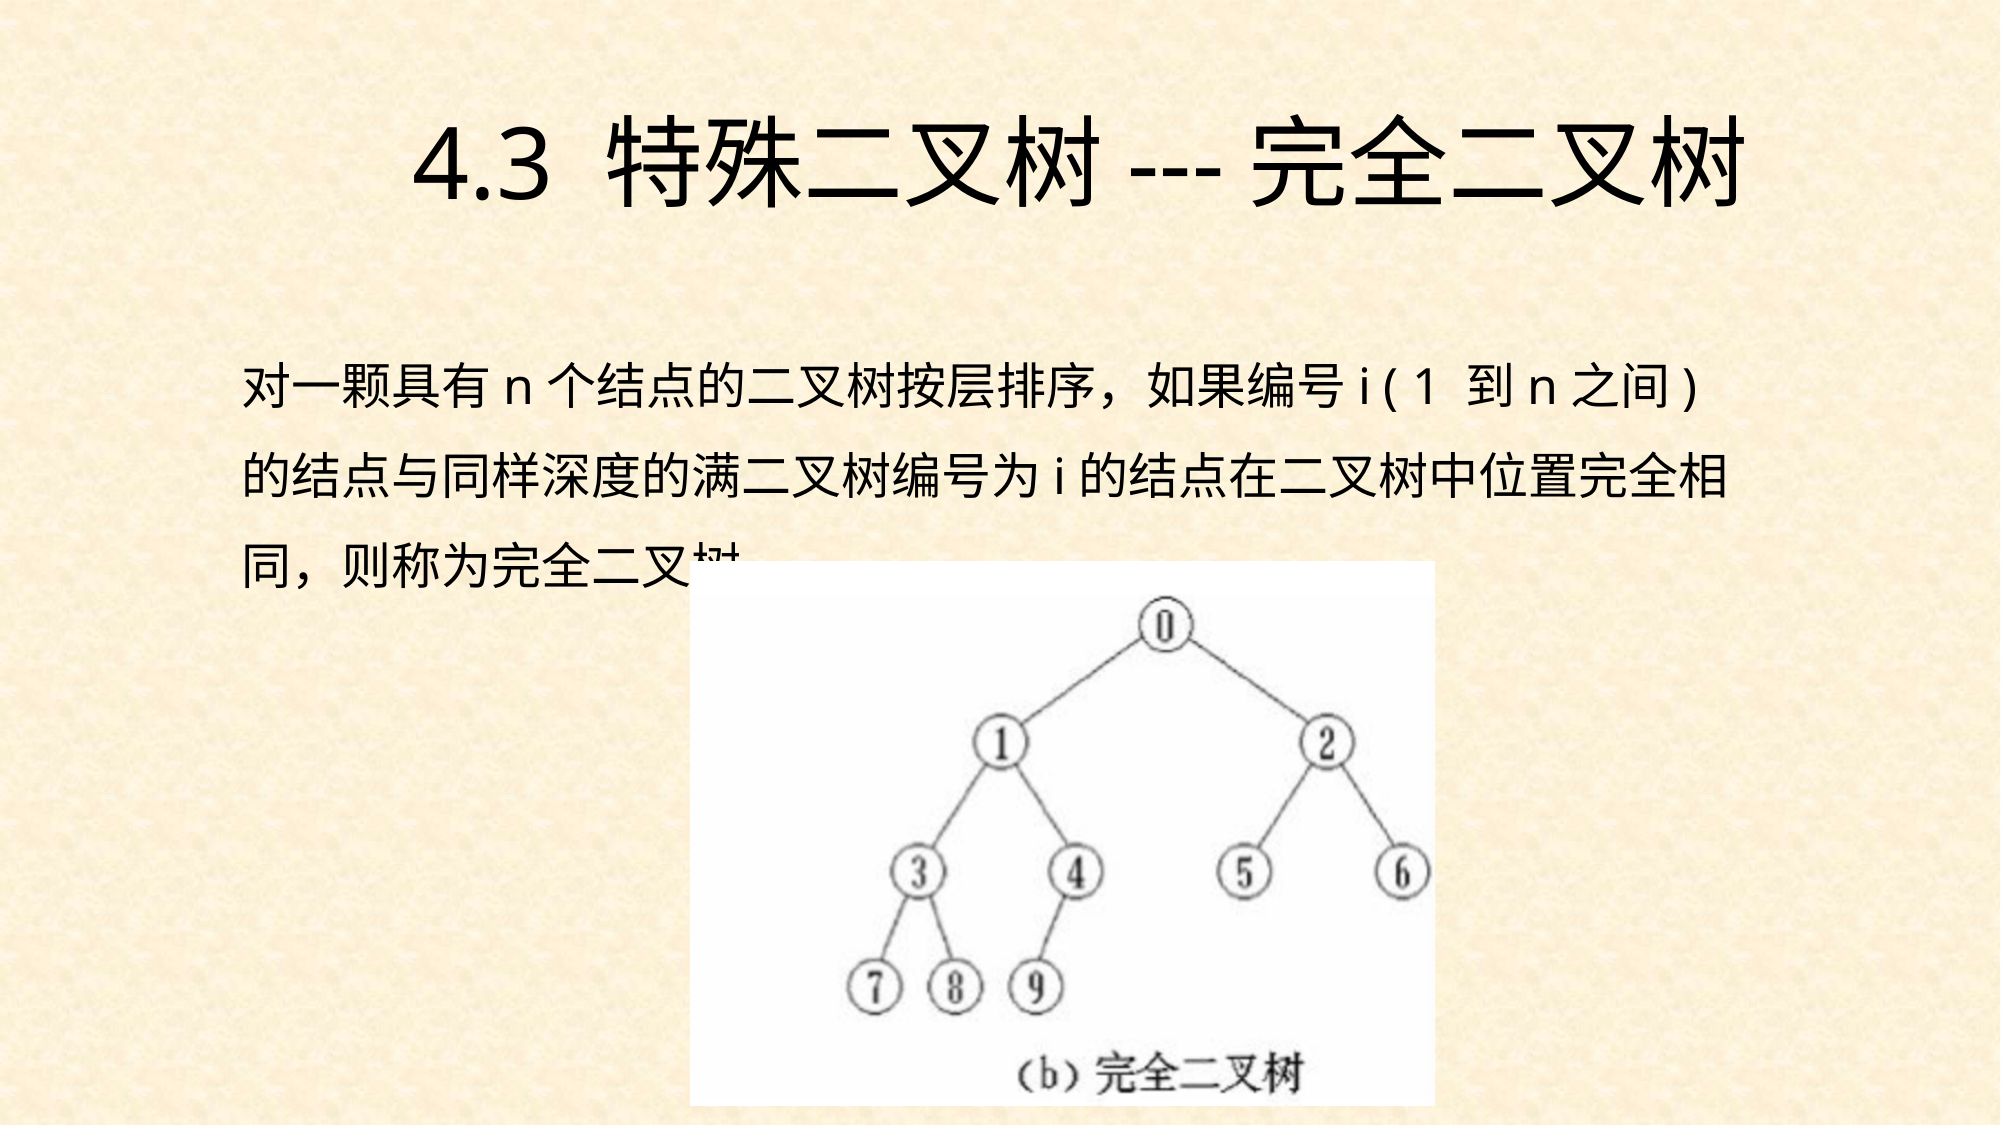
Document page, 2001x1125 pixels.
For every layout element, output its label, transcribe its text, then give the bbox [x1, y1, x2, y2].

text_box 4.3 特殊二叉树---完全二叉树 [337, 92, 1825, 227]
picture [0, 0, 2001, 1125]
text_box 对一颗具有n个结点的二叉树按层排序，如果编号i ( 1 到n之间)的结点与同样深度的满二叉树编号为i的结点在二叉树中位置完全相同，则称为完全二叉树。 [226, 316, 1774, 602]
